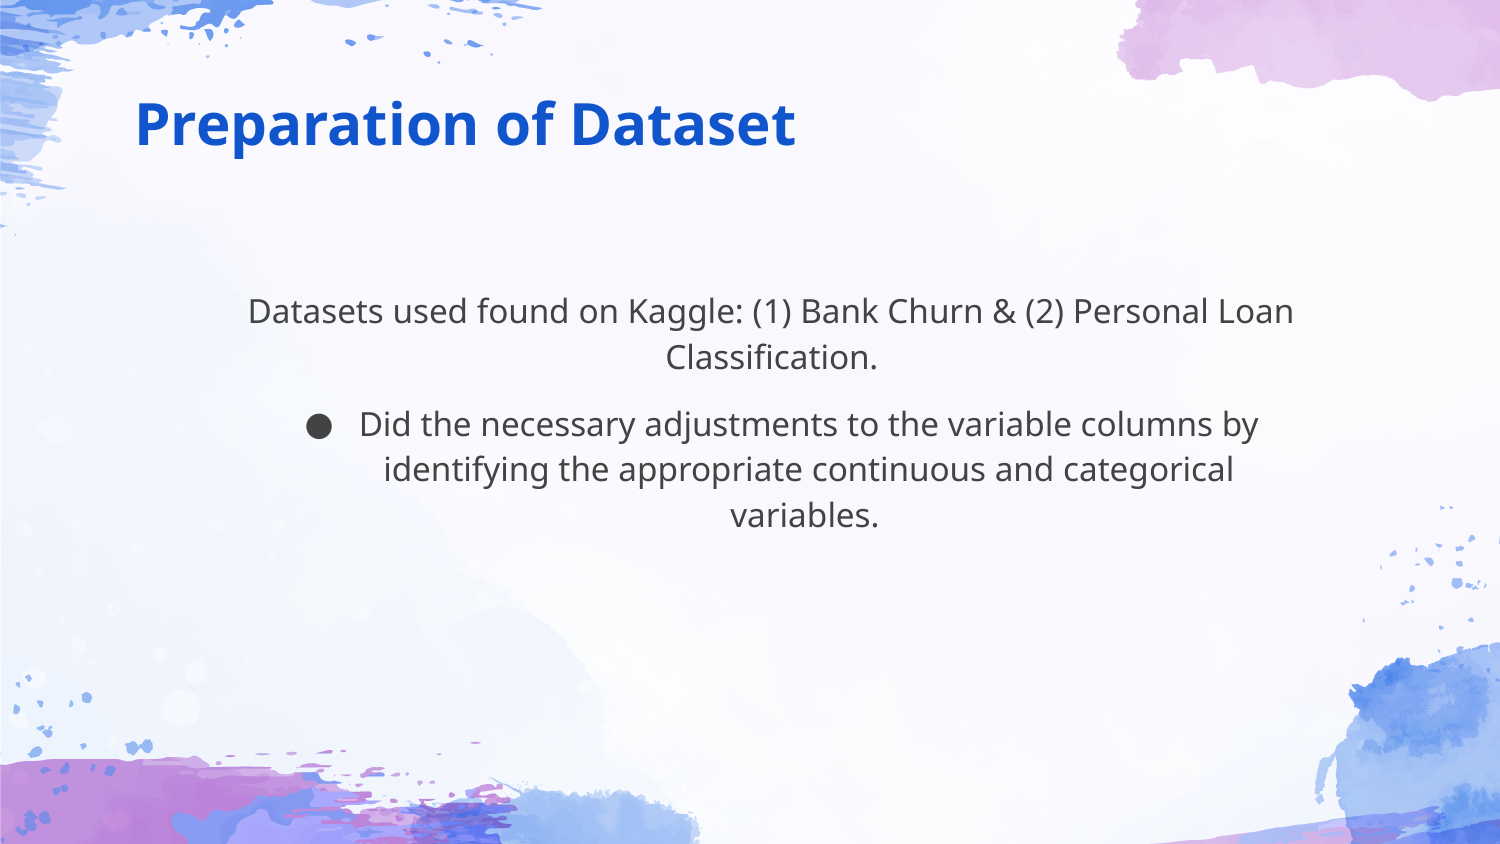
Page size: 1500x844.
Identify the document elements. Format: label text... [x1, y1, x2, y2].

subtitle Datasets used found on Kaggle: (1) Bank Churn & (2) Personal Loan Classification. Did the necessary adjustments to the variable columns by identifying the appropriate continuous and categorical variables. [228, 269, 1316, 481]
title Preparation of Dataset [119, 71, 1207, 179]
picture [0, 0, 1500, 844]
